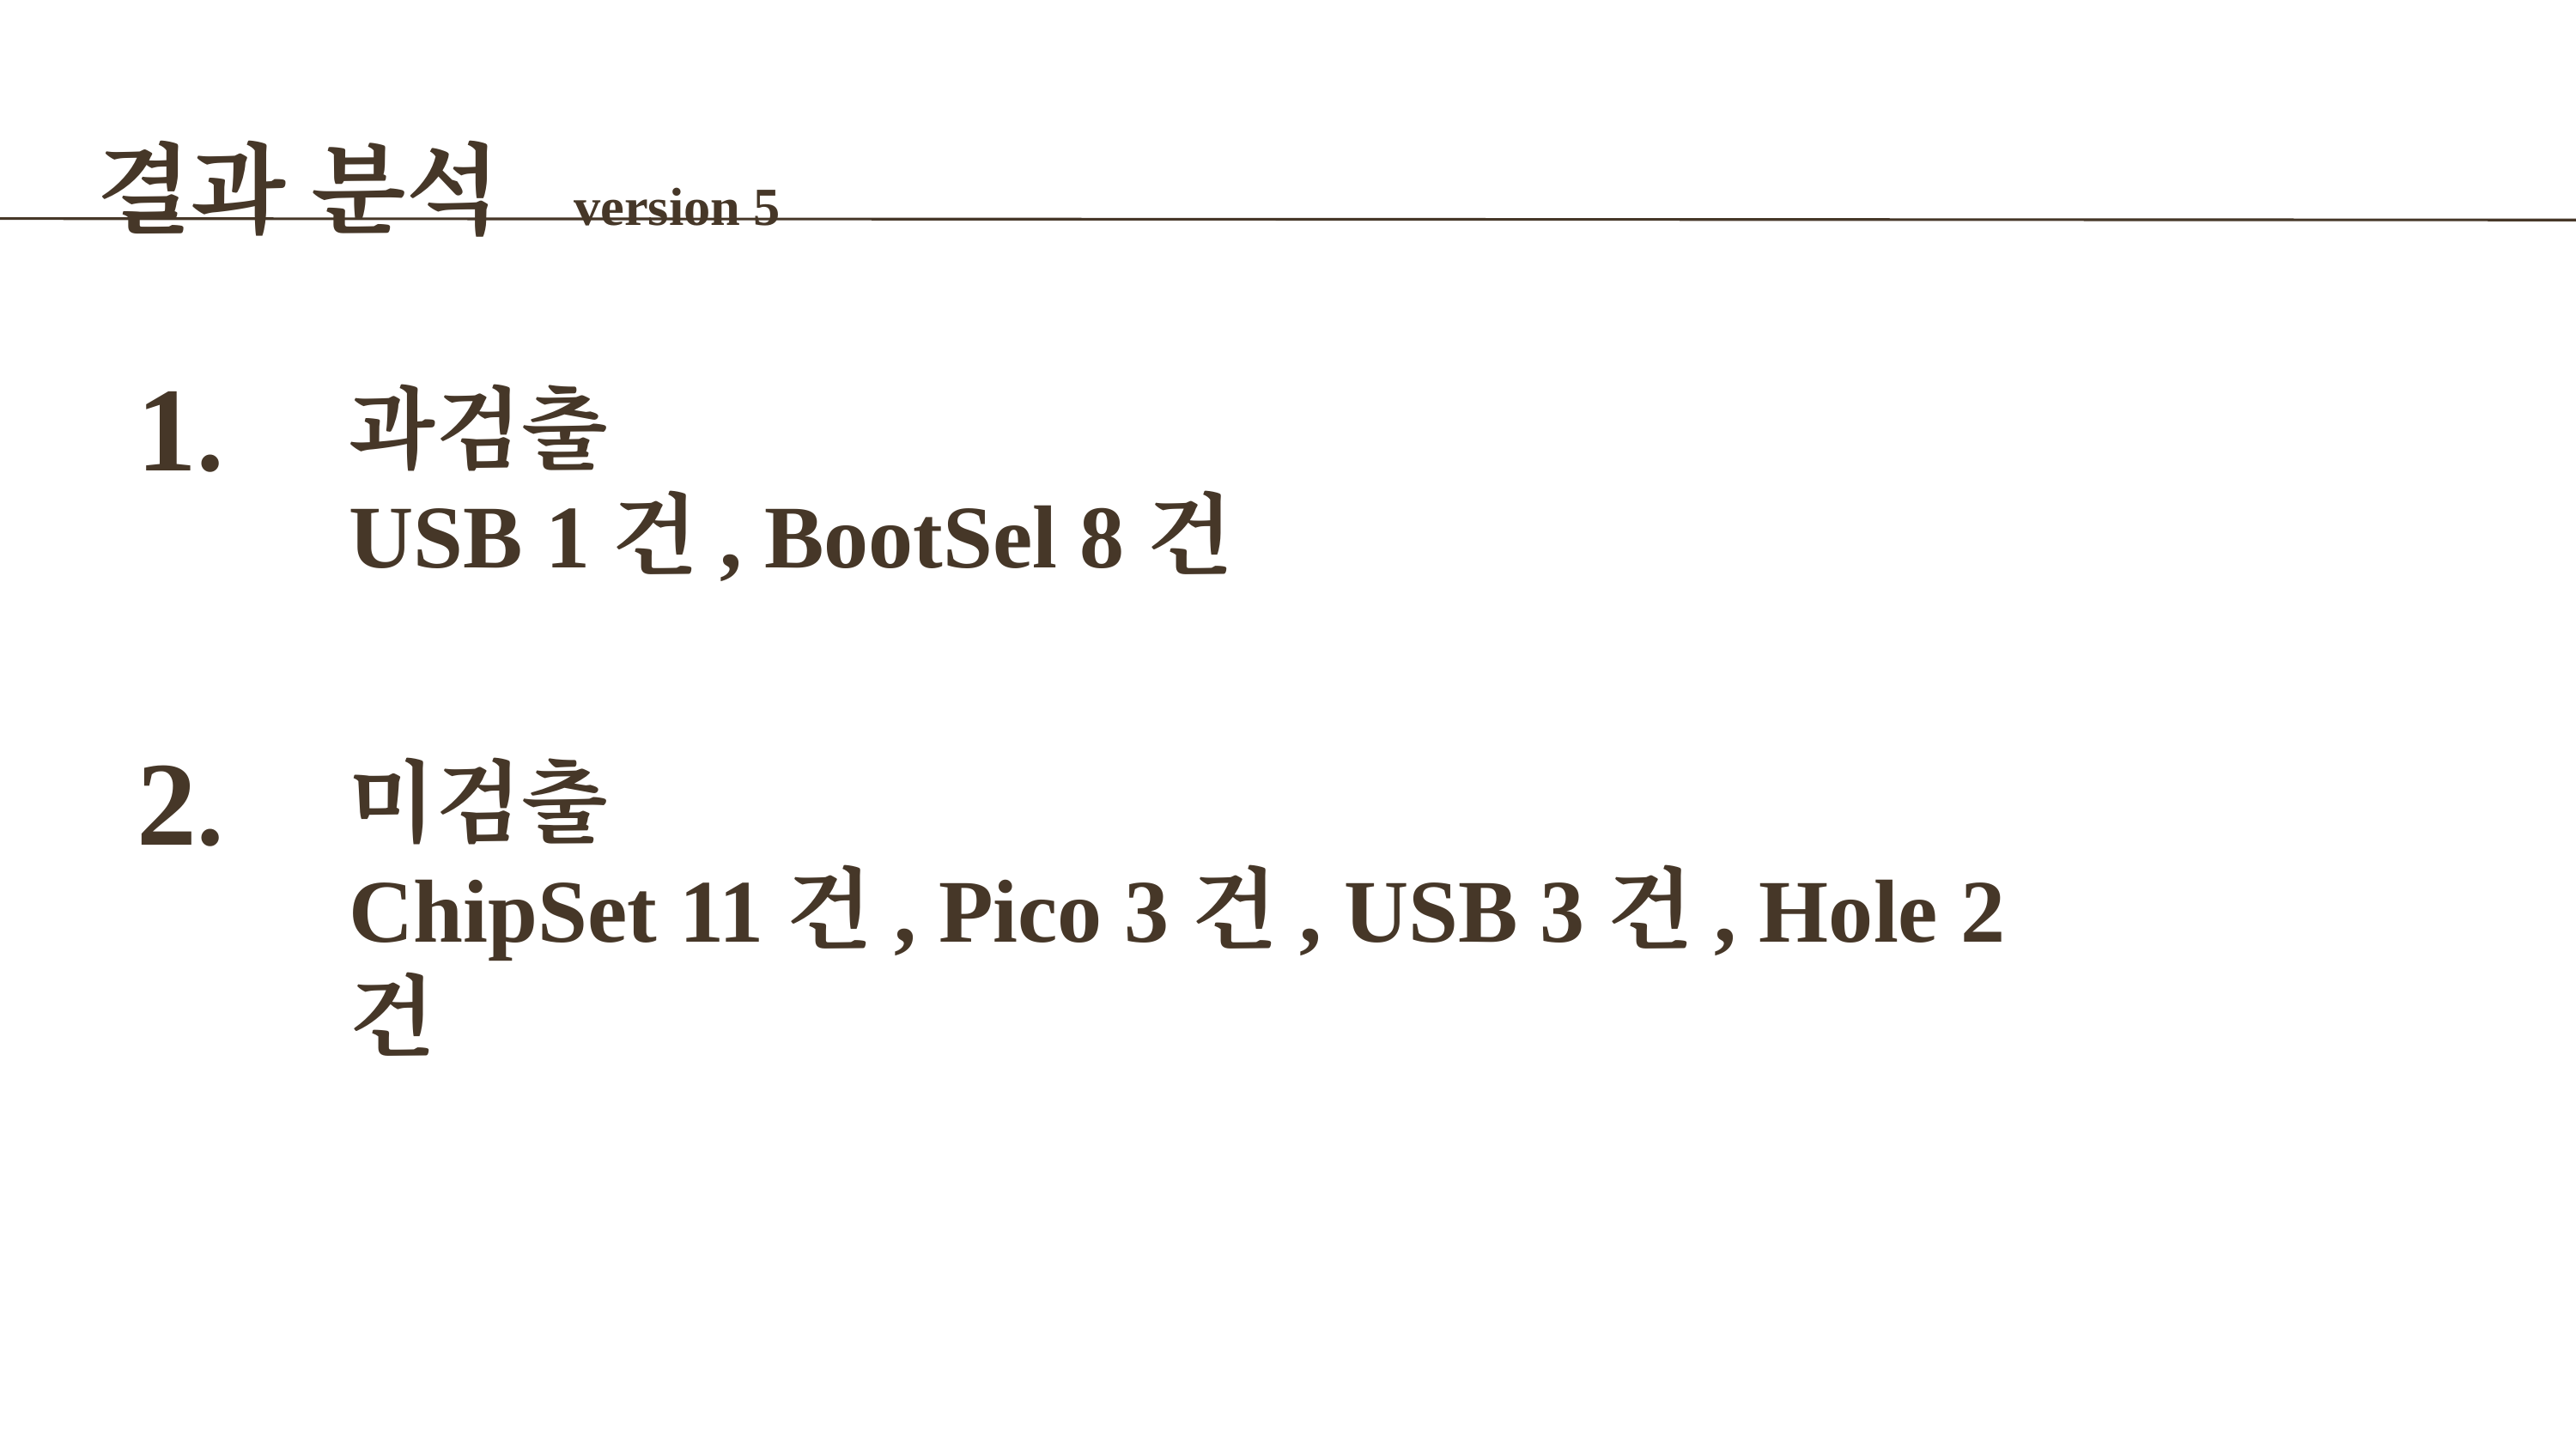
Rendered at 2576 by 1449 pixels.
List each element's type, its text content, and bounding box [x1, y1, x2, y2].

text_box 2. [124, 718, 296, 876]
text_box 1. [124, 344, 296, 502]
text_box 결과 분석 version 5 [96, 230, 1457, 246]
text_box 미검출 ChipSet 11건, Pico 3건, USB 3건, Hole 2건 [336, 738, 2099, 1074]
text_box 결과 분석 version 5 [96, 68, 1457, 216]
text_box 과검출 USB 1건, BootSel 8건 [336, 365, 2099, 593]
